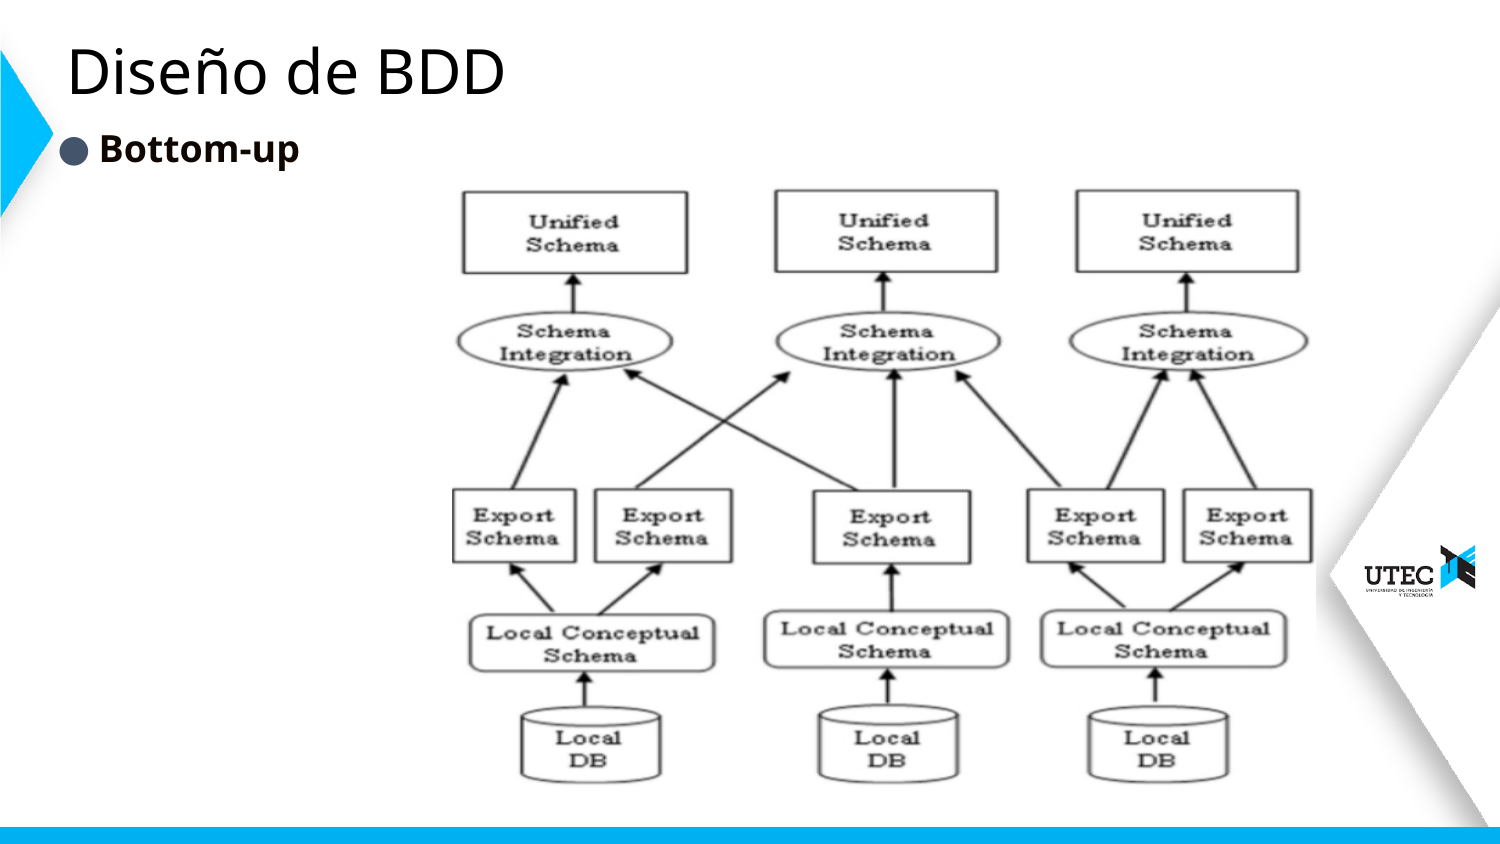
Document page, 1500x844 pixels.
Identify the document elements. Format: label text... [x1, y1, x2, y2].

title Diseño de BDD [51, 25, 1449, 109]
text_box Bottom-up [42, 109, 1474, 279]
picture [0, 0, 1500, 826]
